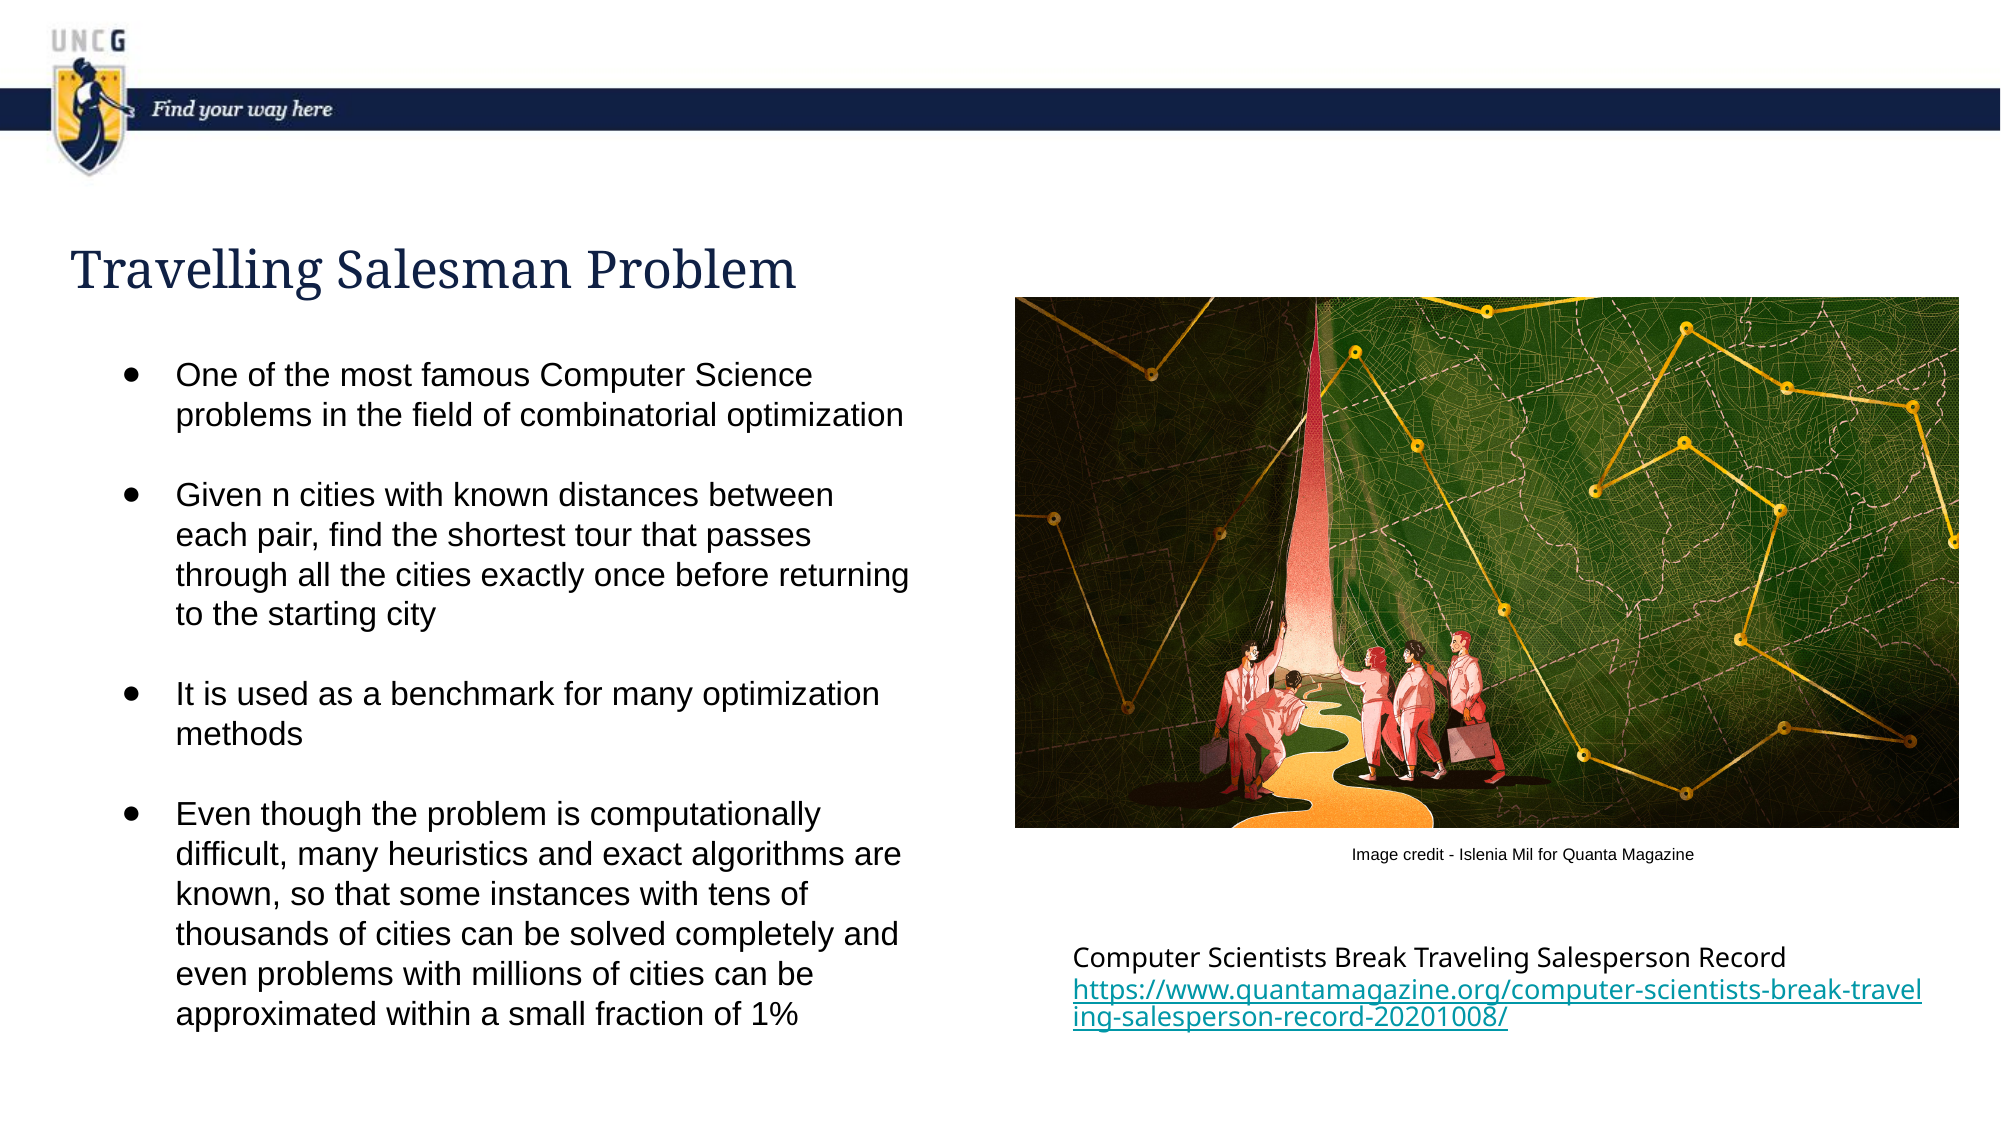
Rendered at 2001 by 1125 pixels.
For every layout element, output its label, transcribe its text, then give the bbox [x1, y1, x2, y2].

text_box Computer Scientists Break Traveling Salesperson Record https://www.quantamagazine.org/computer-scientists-break-traveling-salesperson-record-20201008/ [1057, 925, 1940, 1062]
picture [0, 0, 2001, 1125]
text_box Image credit - Islenia Mil for Quanta Magazine [1336, 836, 1716, 875]
title Travelling Salesman Problem [55, 192, 1556, 308]
text_box One of the most famous Computer Science problems in the field of combinatorial optimization Given n cities with known distances between each pair, find the shortest tour that passes through all the cities exactly once before returning to the starting city It is used as a benchmark for many optimization methods Even though the problem is computationally difficult, many heuristics and exact algorithms are known, so that some instances with tens of thousands of cities can be solved completely and even problems with millions of cities can be approximated within a small fraction of 1% [85, 338, 930, 1125]
